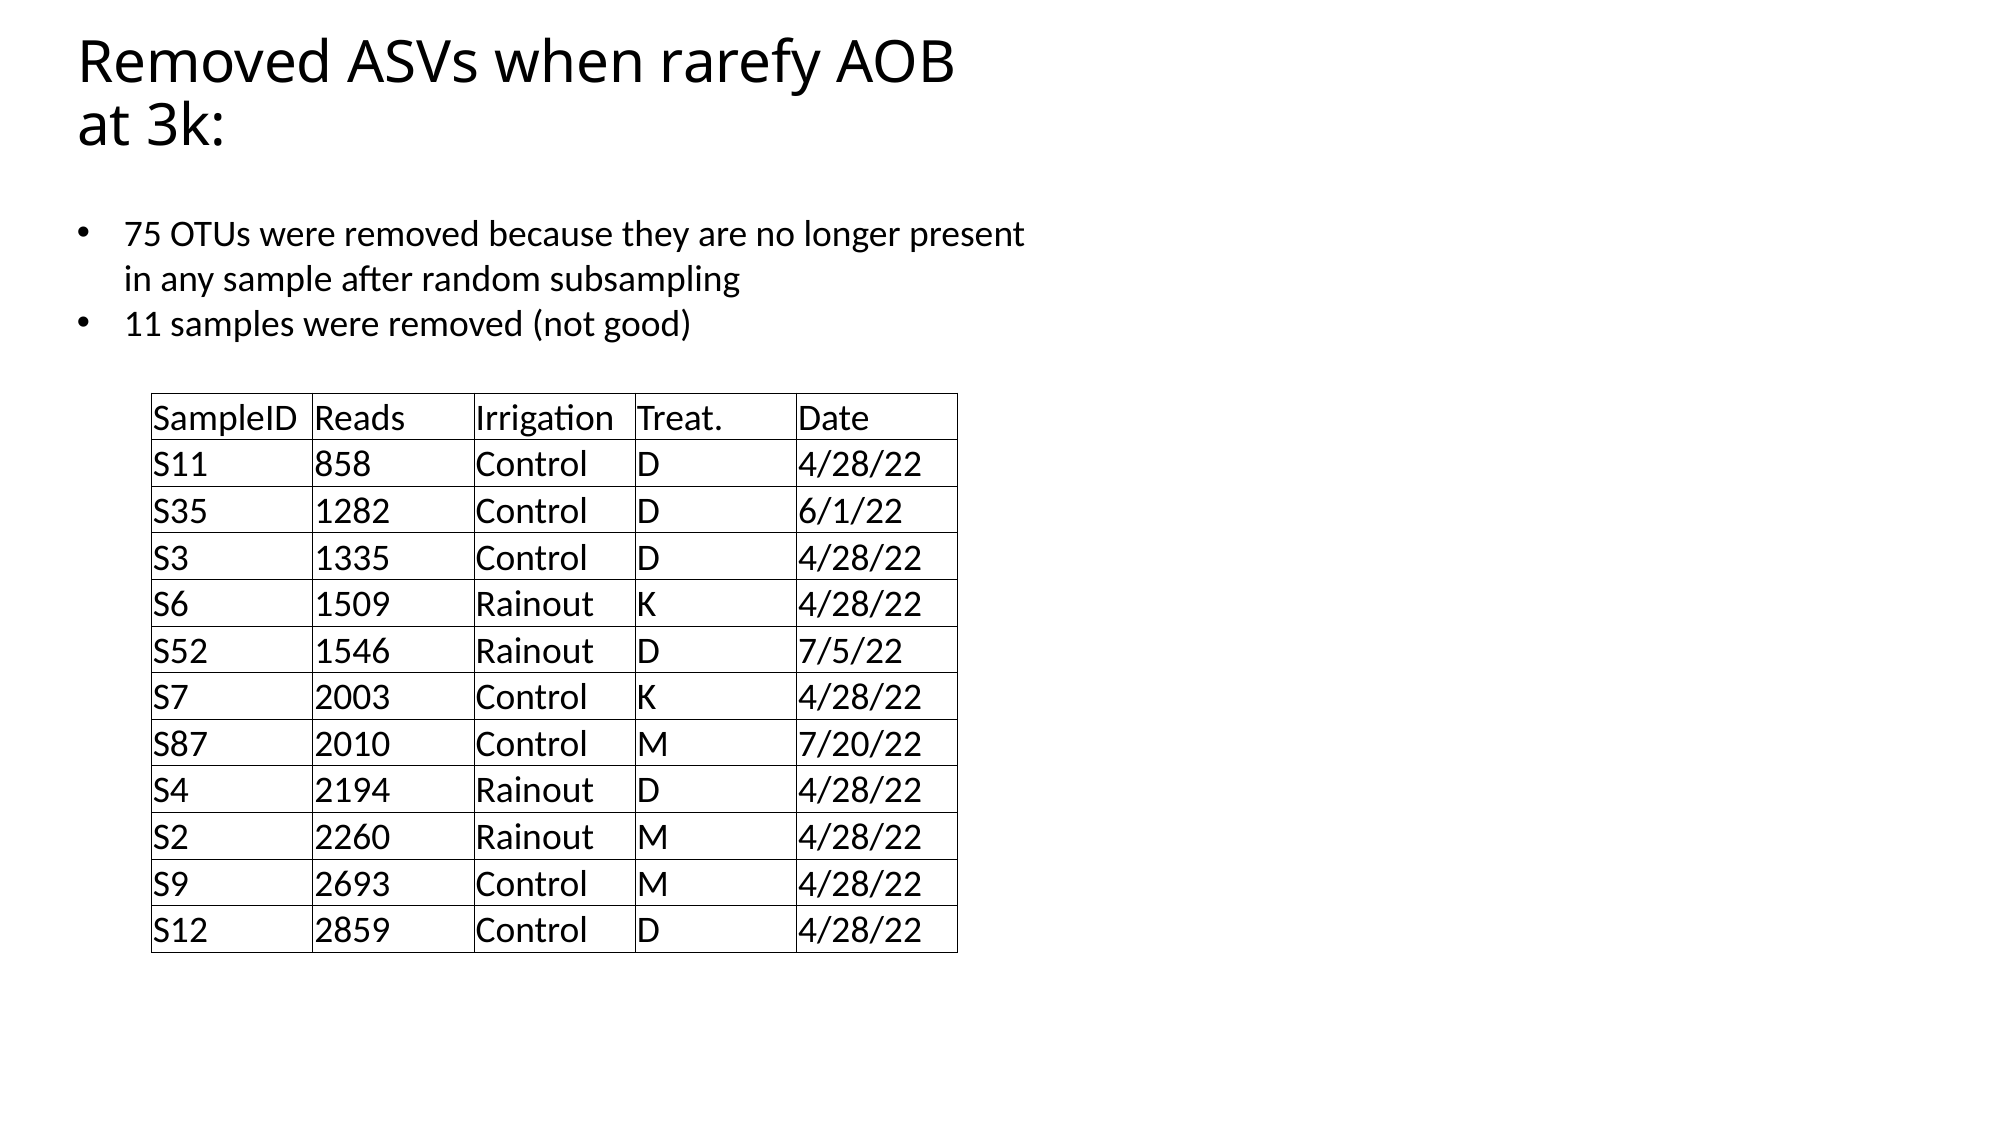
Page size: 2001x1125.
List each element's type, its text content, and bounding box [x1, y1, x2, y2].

table_cell 6/1/22 [797, 487, 957, 532]
table_cell K [636, 673, 796, 719]
table_cell 7/5/22 [797, 627, 957, 672]
table_cell 1282 [313, 487, 474, 532]
table_cell 2194 [313, 766, 474, 812]
table_header Treat. [636, 394, 796, 439]
table_cell 4/28/22 [797, 766, 957, 812]
table_cell 2693 [313, 860, 474, 905]
table_cell 1509 [313, 580, 474, 626]
table_cell M [636, 720, 796, 765]
table_cell S6 [152, 580, 312, 626]
table_cell S2 [152, 813, 312, 859]
table_header Reads [313, 394, 474, 439]
table_cell S11 [152, 440, 312, 486]
table_cell M [636, 860, 796, 905]
table_cell S12 [152, 906, 312, 952]
table_cell S4 [152, 766, 312, 812]
table_cell 858 [313, 440, 474, 486]
table_cell D [636, 533, 796, 579]
table_cell D [636, 766, 796, 812]
table_cell 2003 [313, 673, 474, 719]
table_header Irrigation [475, 394, 635, 439]
table_cell Control [475, 720, 635, 765]
table_cell 2260 [313, 813, 474, 859]
table_cell Rainout [475, 580, 635, 626]
table_cell 4/28/22 [797, 580, 957, 626]
table_cell 4/28/22 [797, 860, 957, 905]
table_cell Rainout [475, 627, 635, 672]
table_cell 4/28/22 [797, 440, 957, 486]
table_cell S87 [152, 720, 312, 765]
table_cell Control [475, 906, 635, 952]
table_cell Control [475, 440, 635, 486]
table_cell K [636, 580, 796, 626]
table_cell D [636, 627, 796, 672]
table_header Date [797, 394, 957, 439]
table_cell S35 [152, 487, 312, 532]
table_cell 1335 [313, 533, 474, 579]
table_cell 4/28/22 [797, 673, 957, 719]
table_cell Control [475, 487, 635, 532]
table_cell 2859 [313, 906, 474, 952]
table_cell Control [475, 533, 635, 579]
table_cell 7/20/22 [797, 720, 957, 765]
table_cell 4/28/22 [797, 813, 957, 859]
table_cell Control [475, 673, 635, 719]
table_cell Control [475, 860, 635, 905]
table_cell D [636, 487, 796, 532]
table_cell Rainout [475, 813, 635, 859]
table_cell S9 [152, 860, 312, 905]
table_cell 1546 [313, 627, 474, 672]
table_cell D [636, 440, 796, 486]
text_box Removed ASVs when rarefy AOB at 3k: [62, 29, 1000, 162]
table_cell M [636, 813, 796, 859]
table_cell 4/28/22 [797, 906, 957, 952]
table_cell Rainout [475, 766, 635, 812]
table_cell S52 [152, 627, 312, 672]
table_cell S3 [152, 533, 312, 579]
table_cell 4/28/22 [797, 533, 957, 579]
text_box 75 OTUs were removed because they are no longer present in any sample after random subsampling 11 samples were removed (not good) [62, 201, 1063, 352]
table_cell S7 [152, 673, 312, 719]
table_cell 2010 [313, 720, 474, 765]
table_header SampleID [152, 394, 312, 439]
table_cell D [636, 906, 796, 952]
